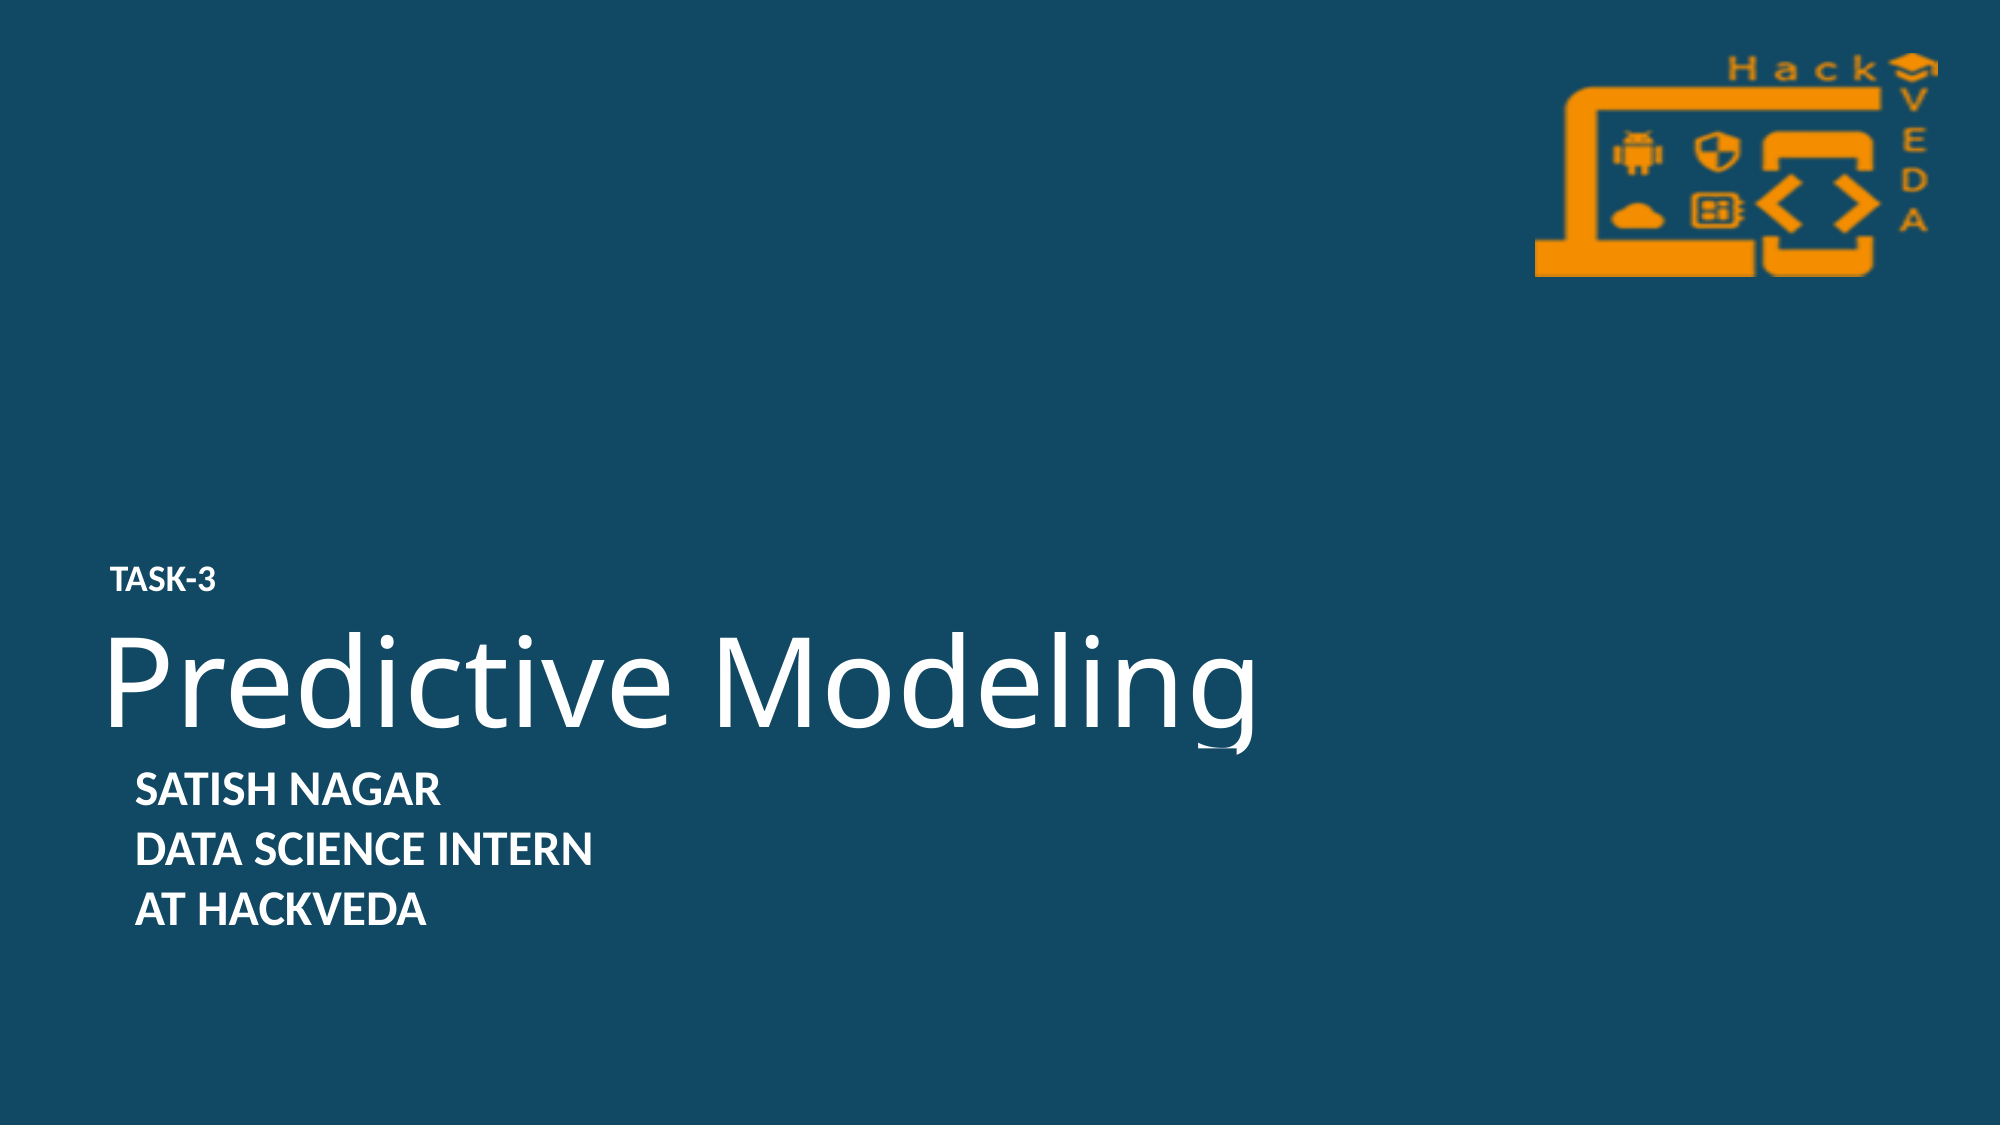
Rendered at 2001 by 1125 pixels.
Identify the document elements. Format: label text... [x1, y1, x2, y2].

text_box Predictive Modeling [84, 594, 1467, 760]
text_box TASK-3 [94, 546, 694, 594]
picture [1535, 53, 1938, 277]
text_box SATISH NAGAR DATA SCIENCE INTERN AT HACKVEDA [120, 748, 1237, 943]
